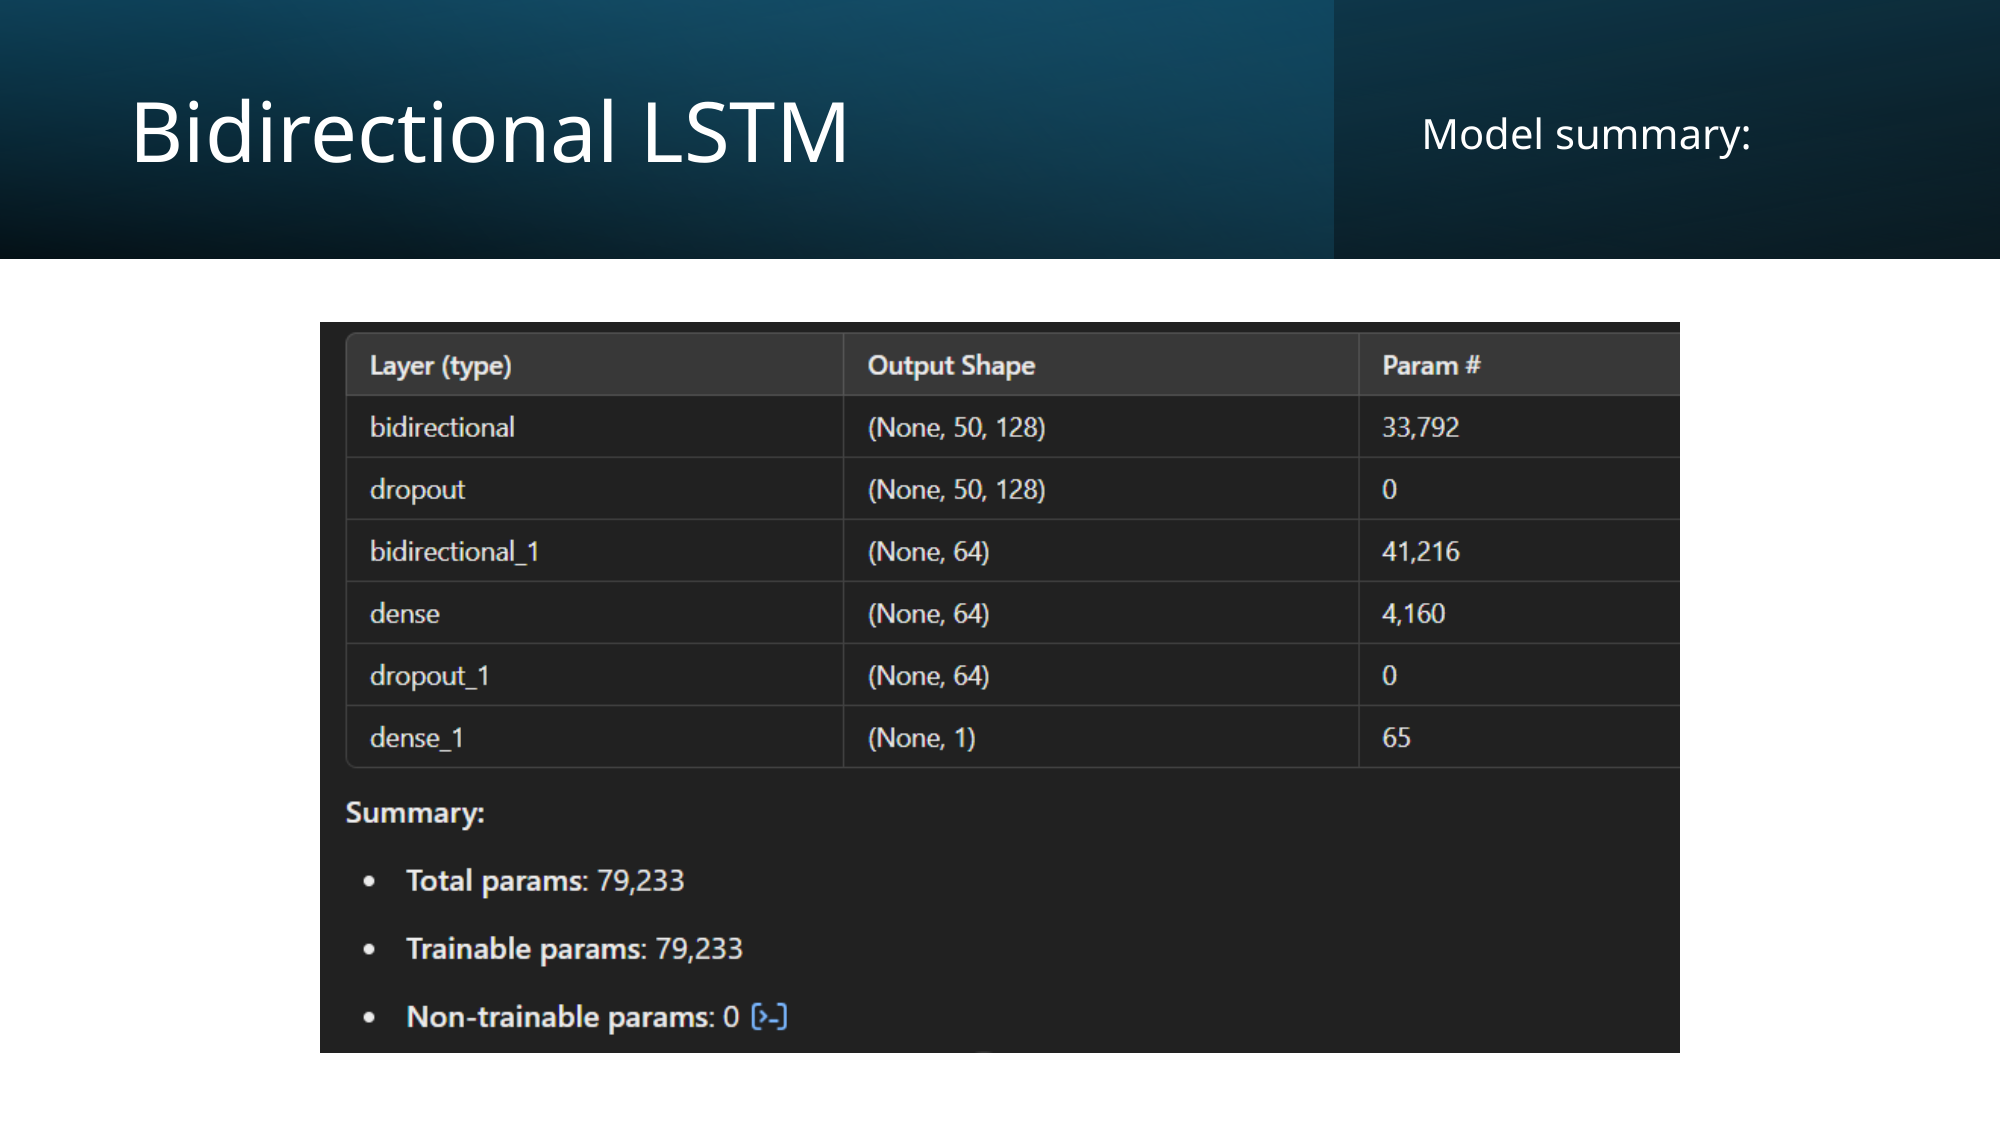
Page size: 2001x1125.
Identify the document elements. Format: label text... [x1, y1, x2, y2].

title Bidirectional LSTM [114, 40, 1274, 231]
list Model summary: [1406, 64, 1937, 208]
text_box [0, 0, 2000, 260]
text_box [0, 260, 2000, 1125]
picture [320, 322, 1680, 1054]
